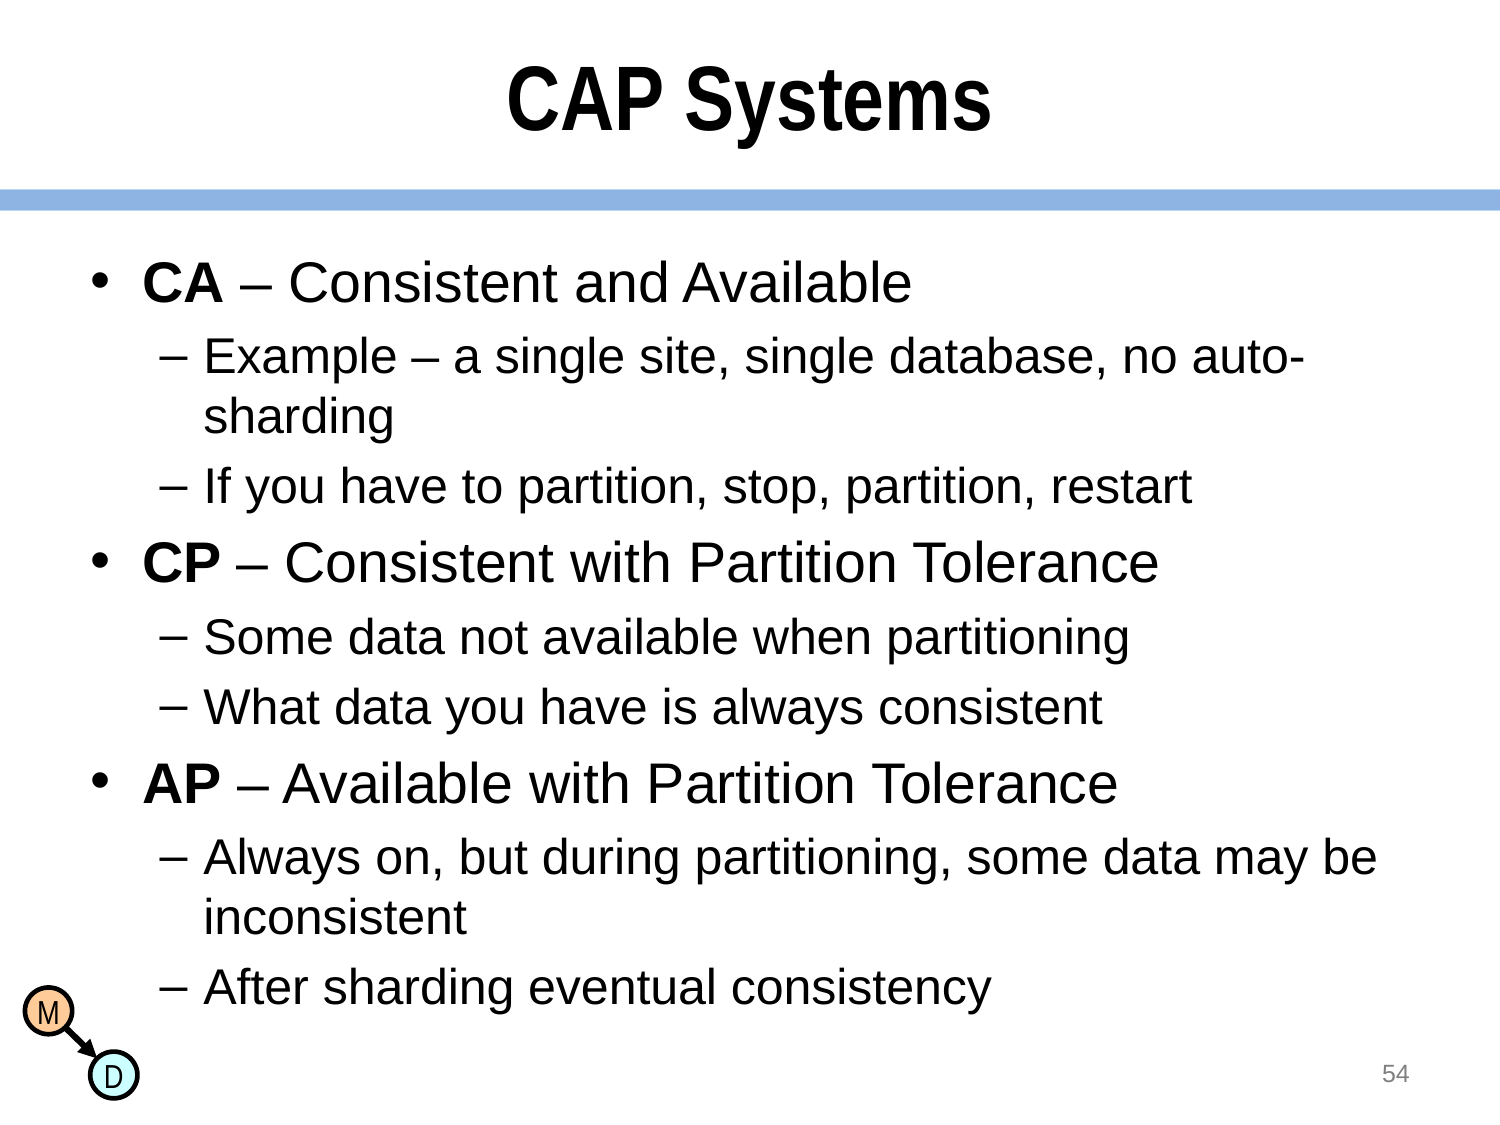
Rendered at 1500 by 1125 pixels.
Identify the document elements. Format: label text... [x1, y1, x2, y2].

slide_number 54 [1337, 1042, 1425, 1103]
list CA – Consistent and Available Example – a single site, single database, no auto-sharding If you have to partition, stop, partition, restart CP – Consistent with Partition Tolerance Some data not available when partitioning What data you have is always consistent AP – Available with Partition Tolerance Always on, but during partitioning, some data may be inconsistent After sharding eventual consistency [75, 237, 1425, 1030]
title CAP Systems [75, 0, 1425, 188]
